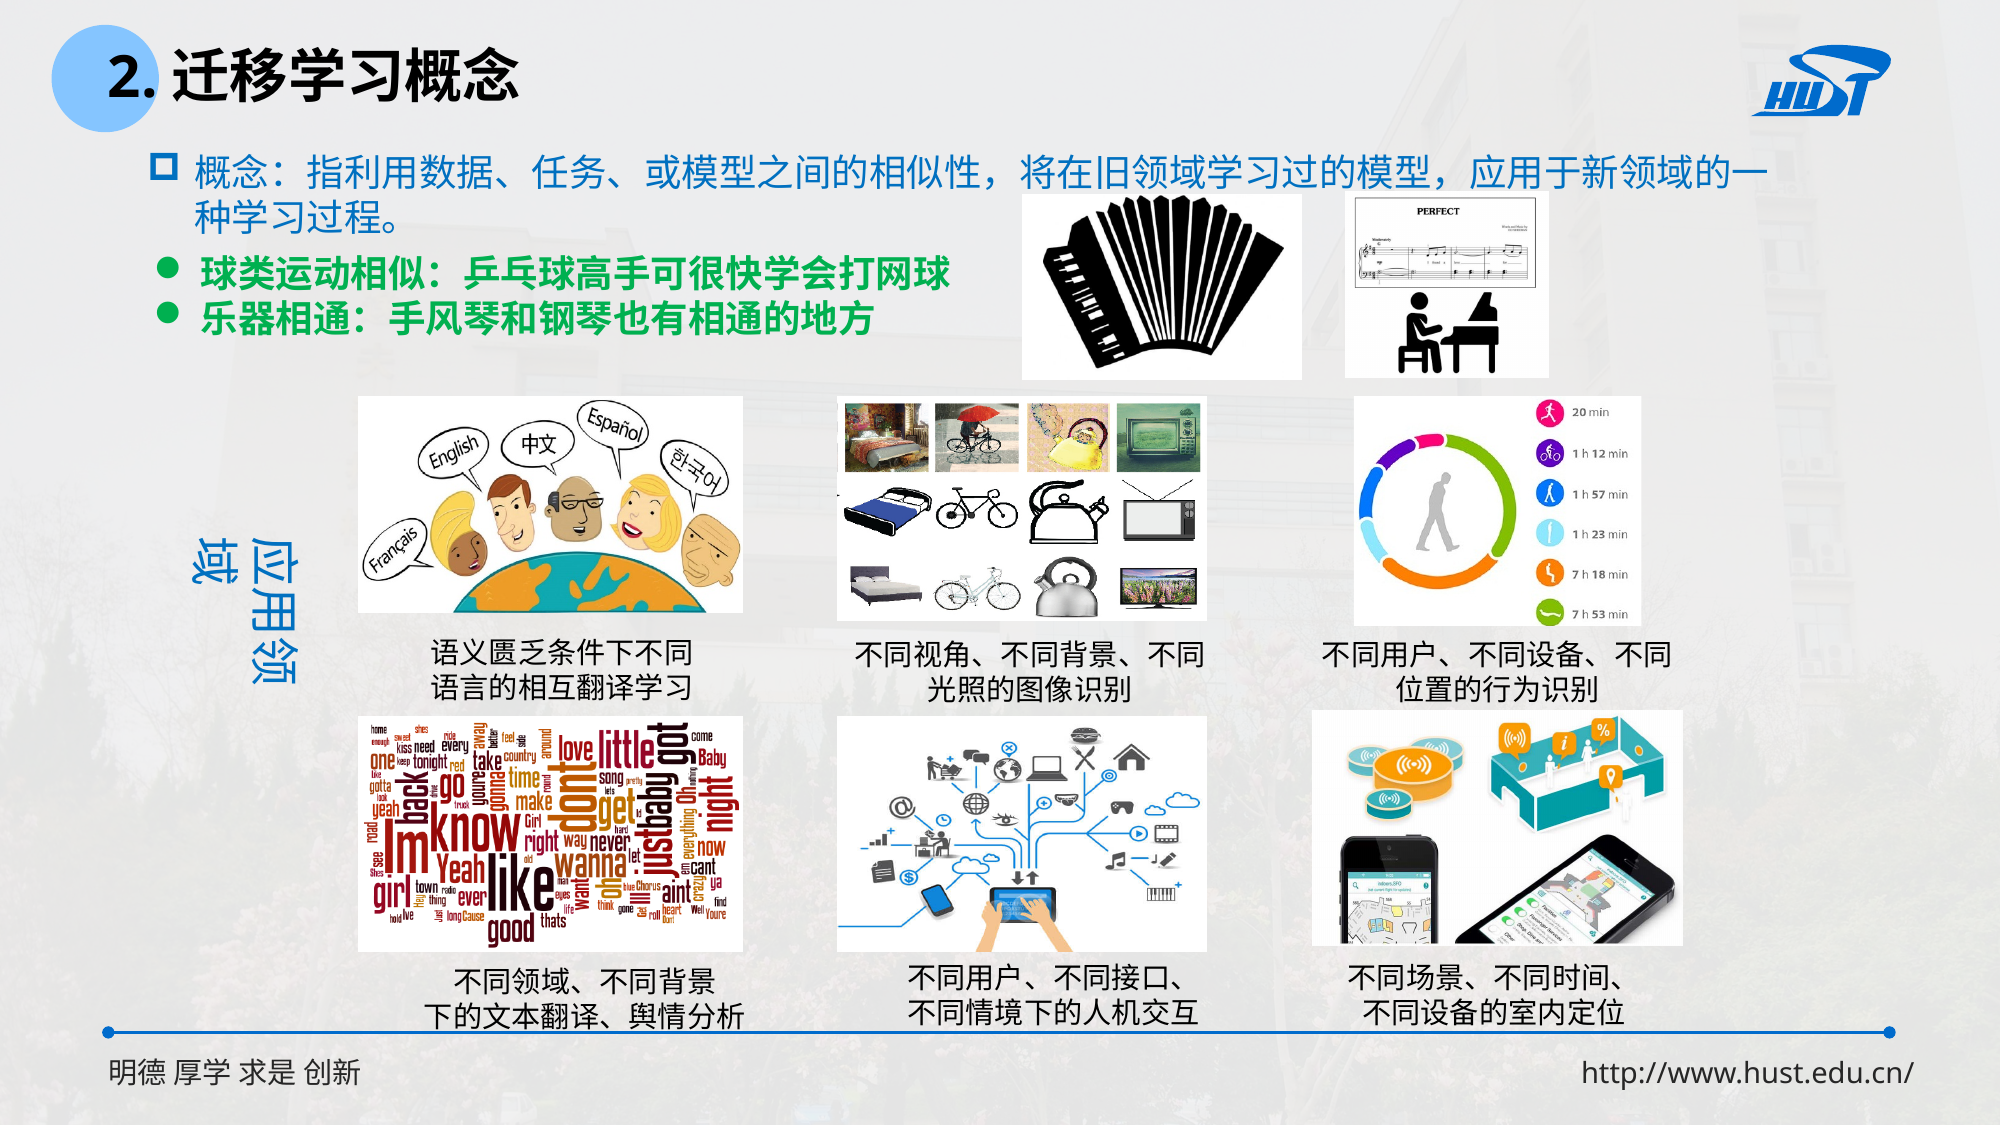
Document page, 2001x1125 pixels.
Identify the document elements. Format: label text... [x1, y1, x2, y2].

text_box 不同领域、不同背景 下的文本翻译、舆情分析 [393, 956, 777, 1032]
list 2.迁移学习概念 [93, 43, 887, 114]
picture [1345, 191, 1549, 378]
text_box 不同场景、不同时间、 不同设备的室内定位 [1301, 951, 1686, 1027]
picture [837, 396, 1207, 621]
picture [1312, 710, 1683, 946]
picture [1022, 194, 1302, 380]
picture [358, 716, 743, 952]
text_box 应用领域 [223, 521, 314, 738]
picture [358, 396, 743, 613]
text_box 不同视角、不同背景、不同 光照的图像识别 [840, 629, 1221, 705]
text_box 语义匮乏条件下不同语言的相互翻译学习 [415, 626, 735, 702]
picture [837, 716, 1207, 952]
picture [1353, 396, 1642, 627]
text_box 球类运动相似：乒乓球高手可很快学会打网球 乐器相通：手风琴和钢琴也有相通的地方 [139, 242, 1022, 348]
text_box 概念：指利用数据、任务、或模型之间的相似性，将在旧领域学习过的模型，应用于新领域的一种学习过程。 [132, 141, 1796, 247]
text_box 不同用户、不同设备、不同 位置的行为识别 [1332, 629, 1663, 705]
text_box 不同用户、不同接口、 不同情境下的人机交互 [861, 951, 1246, 1027]
